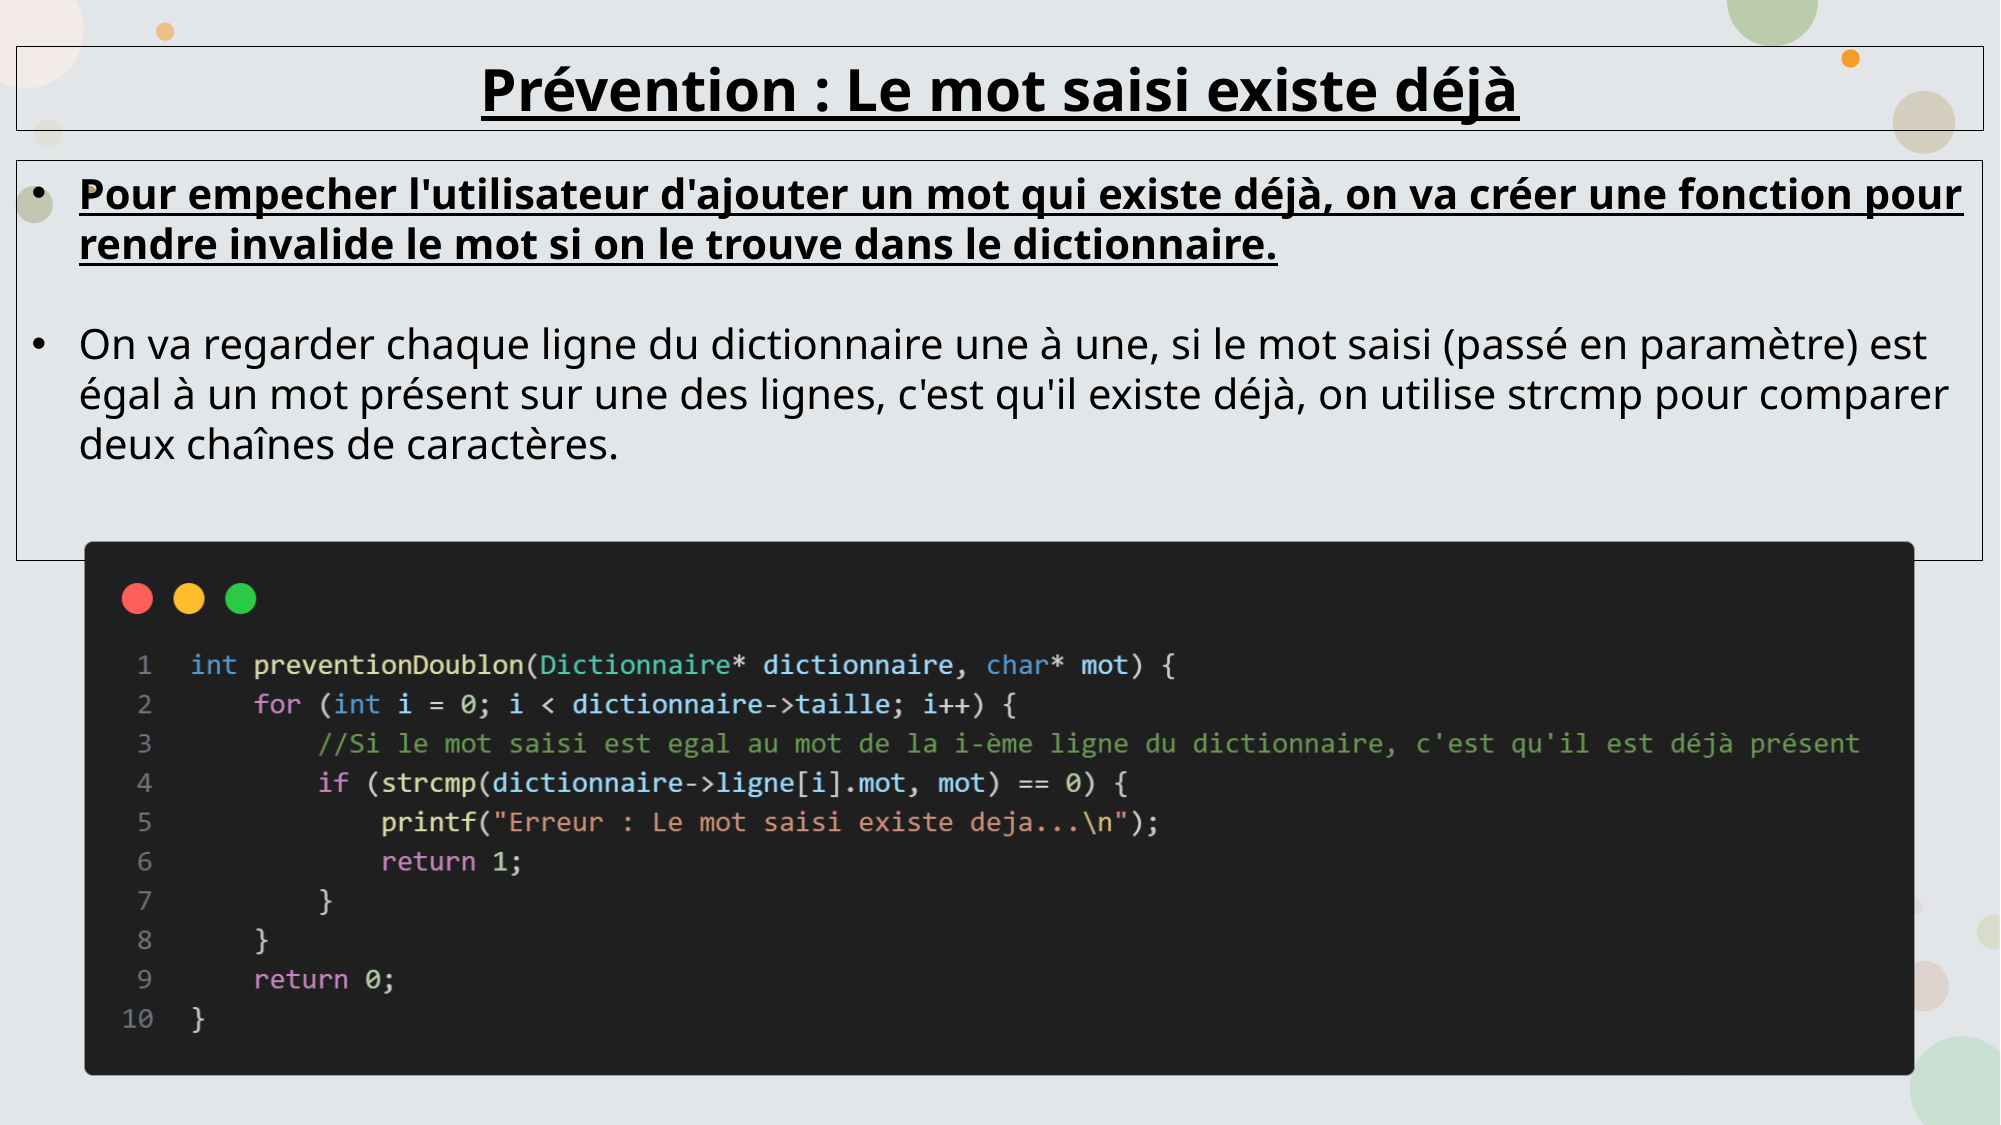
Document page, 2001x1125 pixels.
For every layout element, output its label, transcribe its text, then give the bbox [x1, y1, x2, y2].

picture [4, 461, 1995, 1125]
text_box Prévention : Le mot saisi existe déjà [16, 46, 1984, 131]
text_box Pour empecher l'utilisateur d'ajouter un mot qui existe déjà, on va créer une fonction pour rendre invalide le mot si on le trouve dans le dictionnaire. On va regarder chaque ligne du dictionnaire une à une, si le mot saisi (passé en paramètre) est égal à un mot présent sur une des lignes, c'est qu'il existe déjà, on utilise strcmp pour comparer deux chaînes de caractères. [16, 160, 1983, 461]
